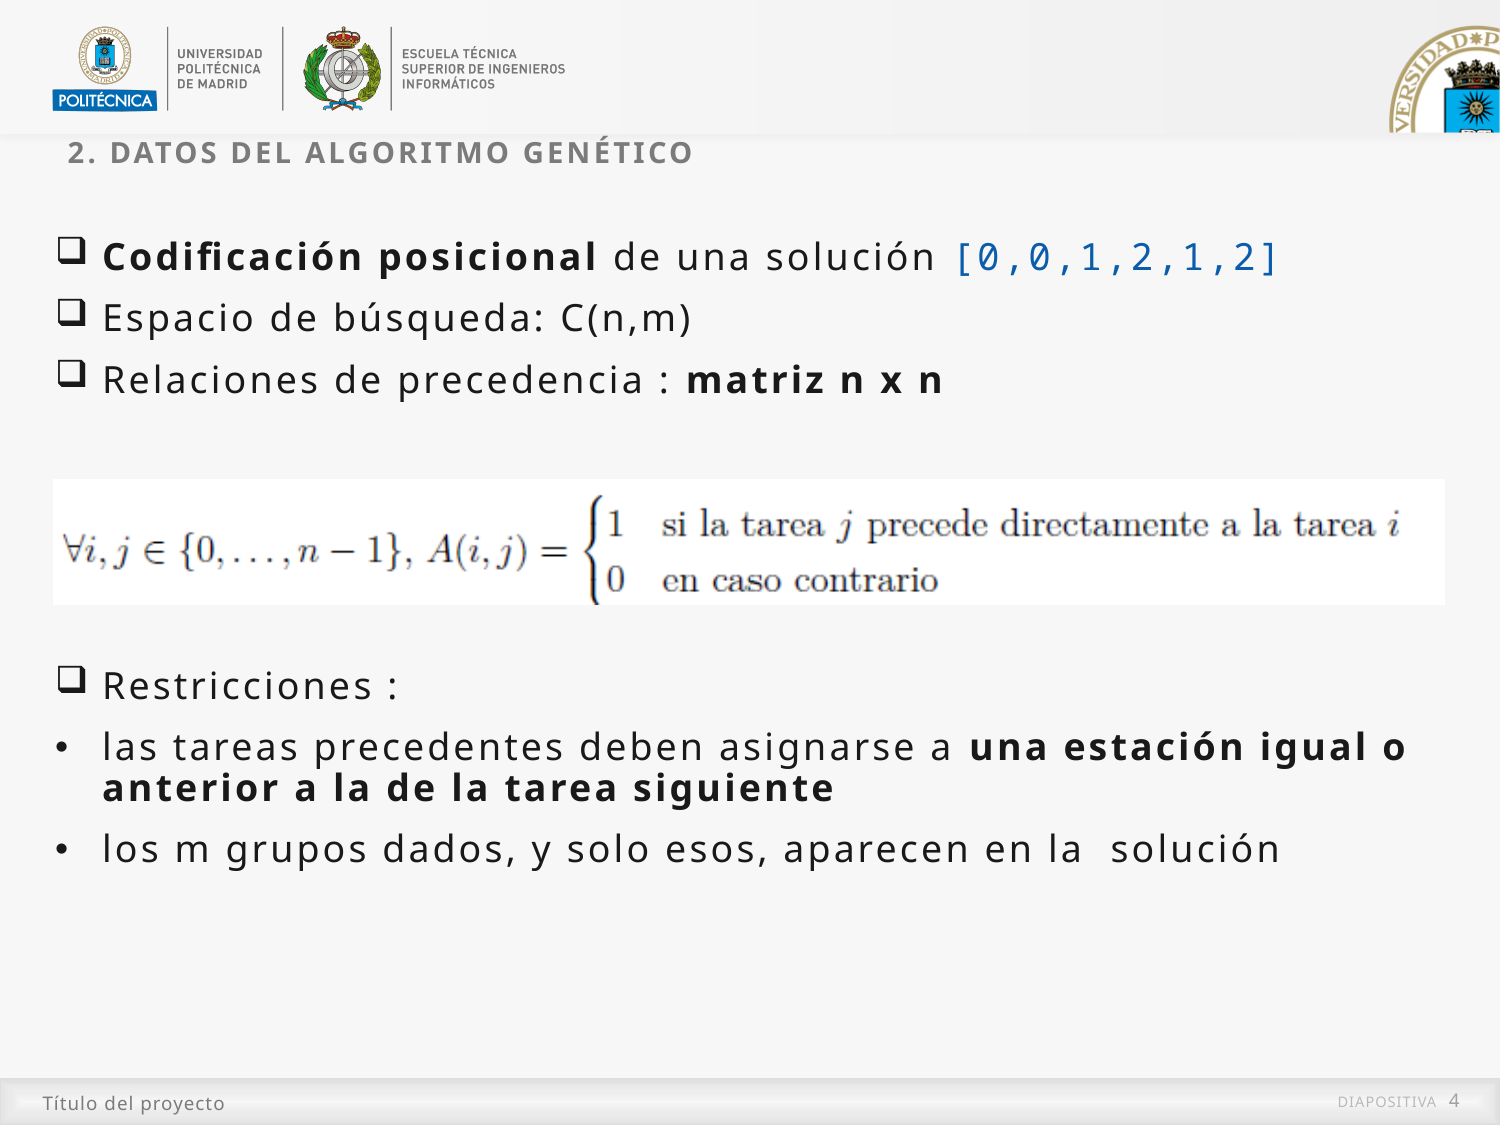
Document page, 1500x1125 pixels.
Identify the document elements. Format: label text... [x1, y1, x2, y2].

list Codificación posicional de una solución [0,0,1,2,1,2] Espacio de búsqueda: C(n,m) Relaciones de precedencia : matriz n x n Restricciones : las tareas precedentes deben asignarse a una estación igual o anterior a la de la tarea siguiente los m grupos dados, y solo esos, aparecen en la solución [55, 238, 1430, 479]
picture [53, 479, 1445, 605]
list Título del proyecto [36, 1077, 1141, 1125]
picture [1470, 101, 1483, 115]
picture [1387, 23, 1500, 133]
list Codificación posicional de una solución [0,0,1,2,1,2] Espacio de búsqueda: C(n,m) Relaciones de precedencia : matriz n x n Restricciones : las tareas precedentes deben asignarse a una estación igual o anterior a la de la tarea siguiente los m grupos dados, y solo esos, aparecen en la solución [55, 605, 1430, 935]
picture [30, 4, 587, 134]
list 2. Datos DEL ALGORITMO GENÉTICO [67, 138, 981, 171]
